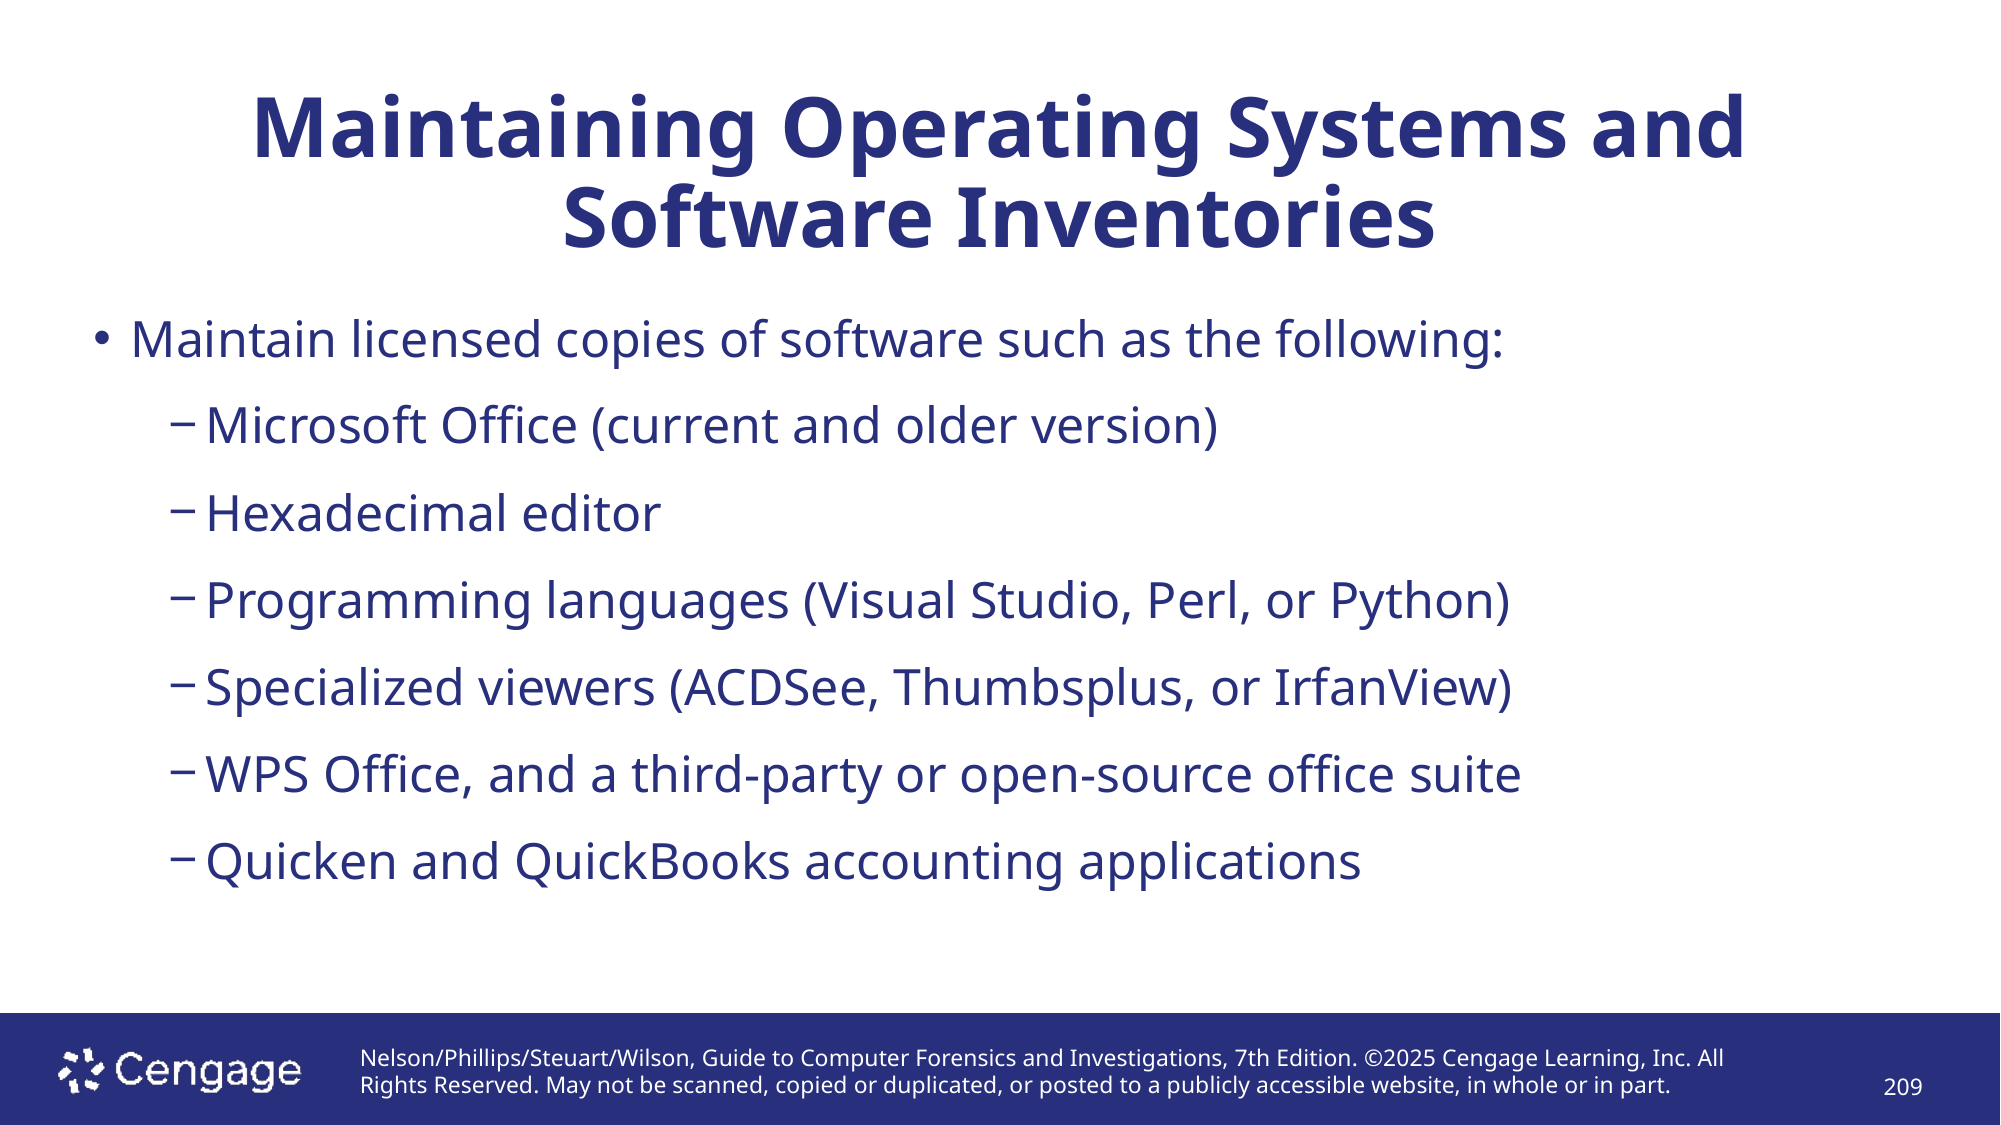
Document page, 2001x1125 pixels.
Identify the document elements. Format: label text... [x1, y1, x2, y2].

list Maintain licensed copies of software such as the following: Microsoft Office (current and older version) Hexadecimal editor Programming languages (Visual Studio, Perl, or Python) Specialized viewers (ACDSee, Thumbsplus, or IrfanView) WPS Office, and a third-party or open-source office suite Quicken and QuickBooks accounting applications [78, 299, 1923, 1014]
title Maintaining Operating Systems and Software Inventories [78, 77, 1923, 278]
picture [30, 1020, 329, 1122]
